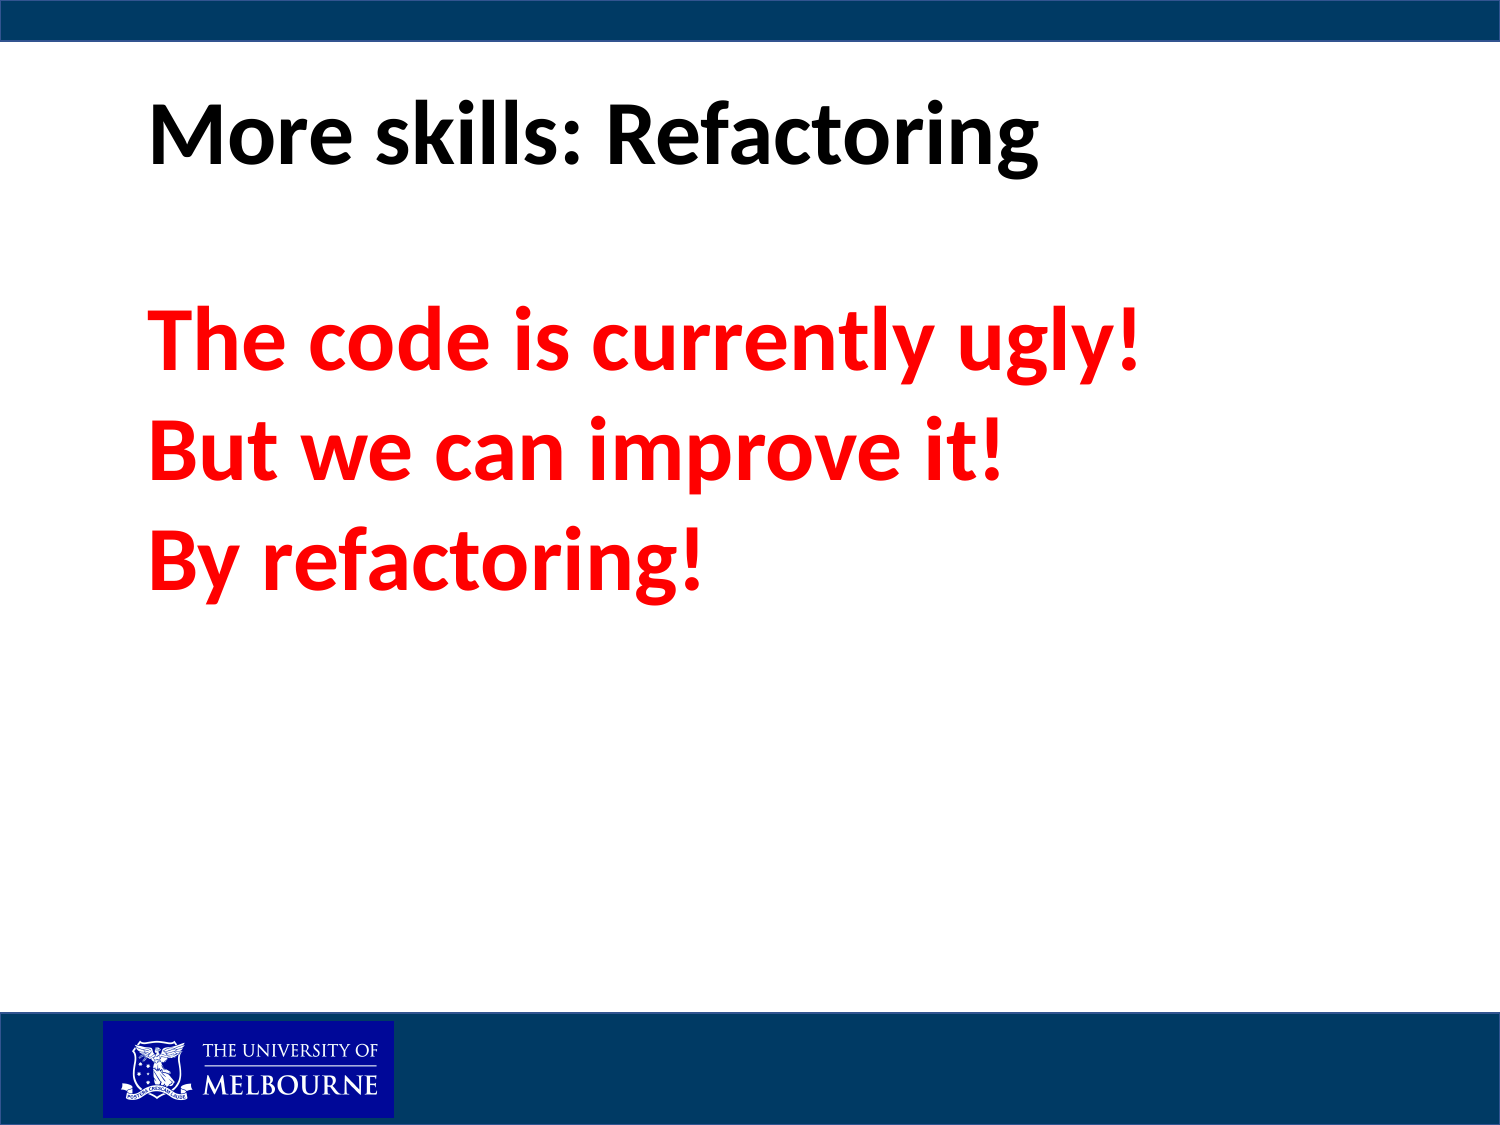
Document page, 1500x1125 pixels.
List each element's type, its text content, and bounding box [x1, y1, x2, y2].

picture [103, 1021, 394, 1118]
text_box More skills: Refactoring [132, 65, 1460, 191]
text_box The code is currently ugly! But we can improve it! By refactoring! [132, 271, 1500, 616]
